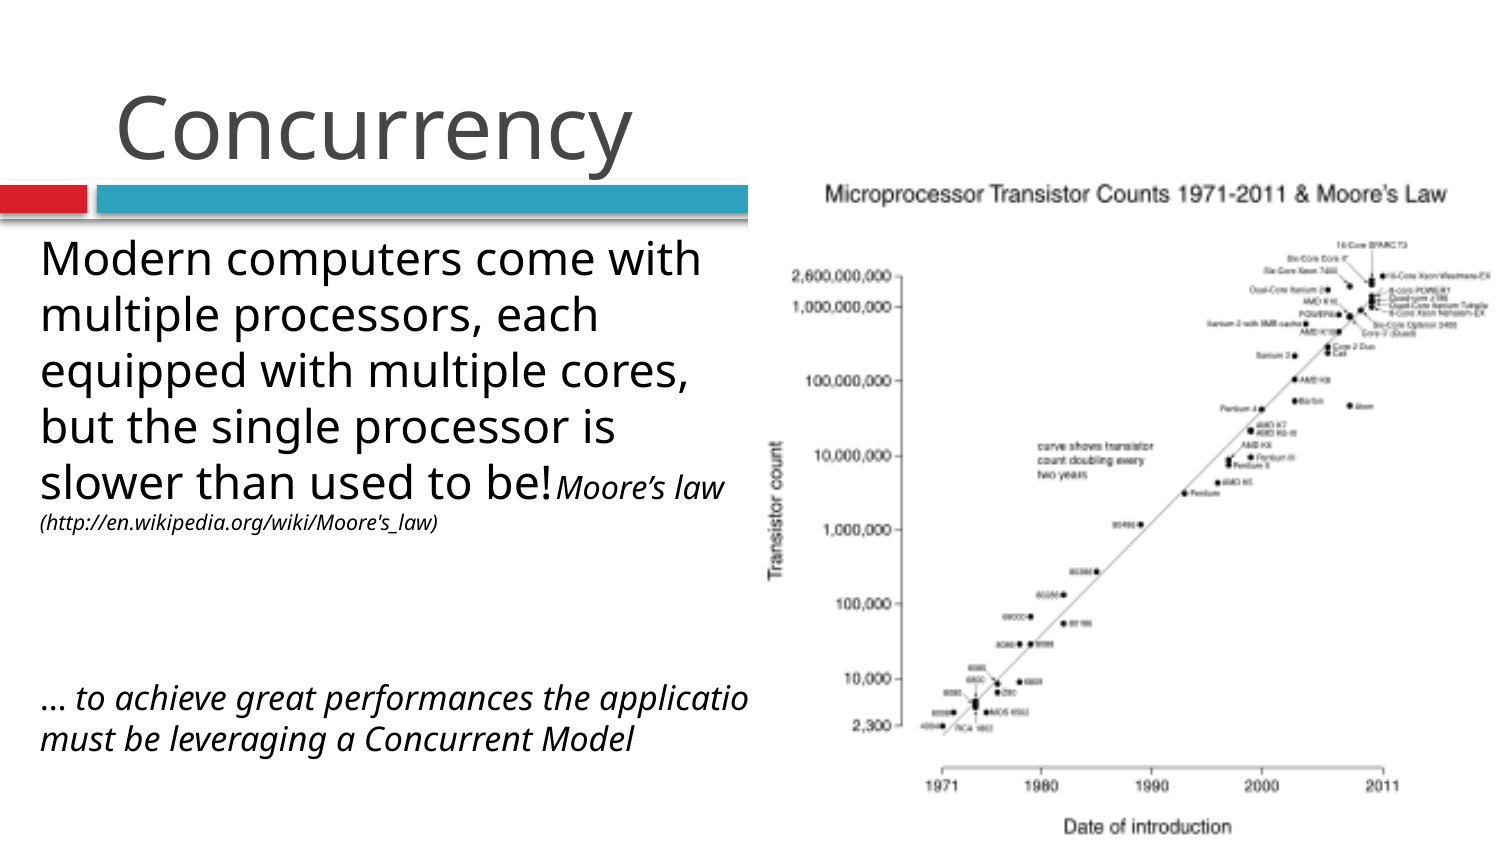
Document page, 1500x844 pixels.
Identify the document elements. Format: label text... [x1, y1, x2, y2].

list Modern computers come with multiple processors, each equipped with multiple cores, but the single processor is slower than used to be! Moore’s law (http://en.wikipedia.org/wiki/Moore's_law) … to achieve great performances the application must be leveraging a Concurrent Model [24, 221, 742, 785]
title Concurrency [99, 19, 1438, 185]
picture [747, 171, 1500, 844]
